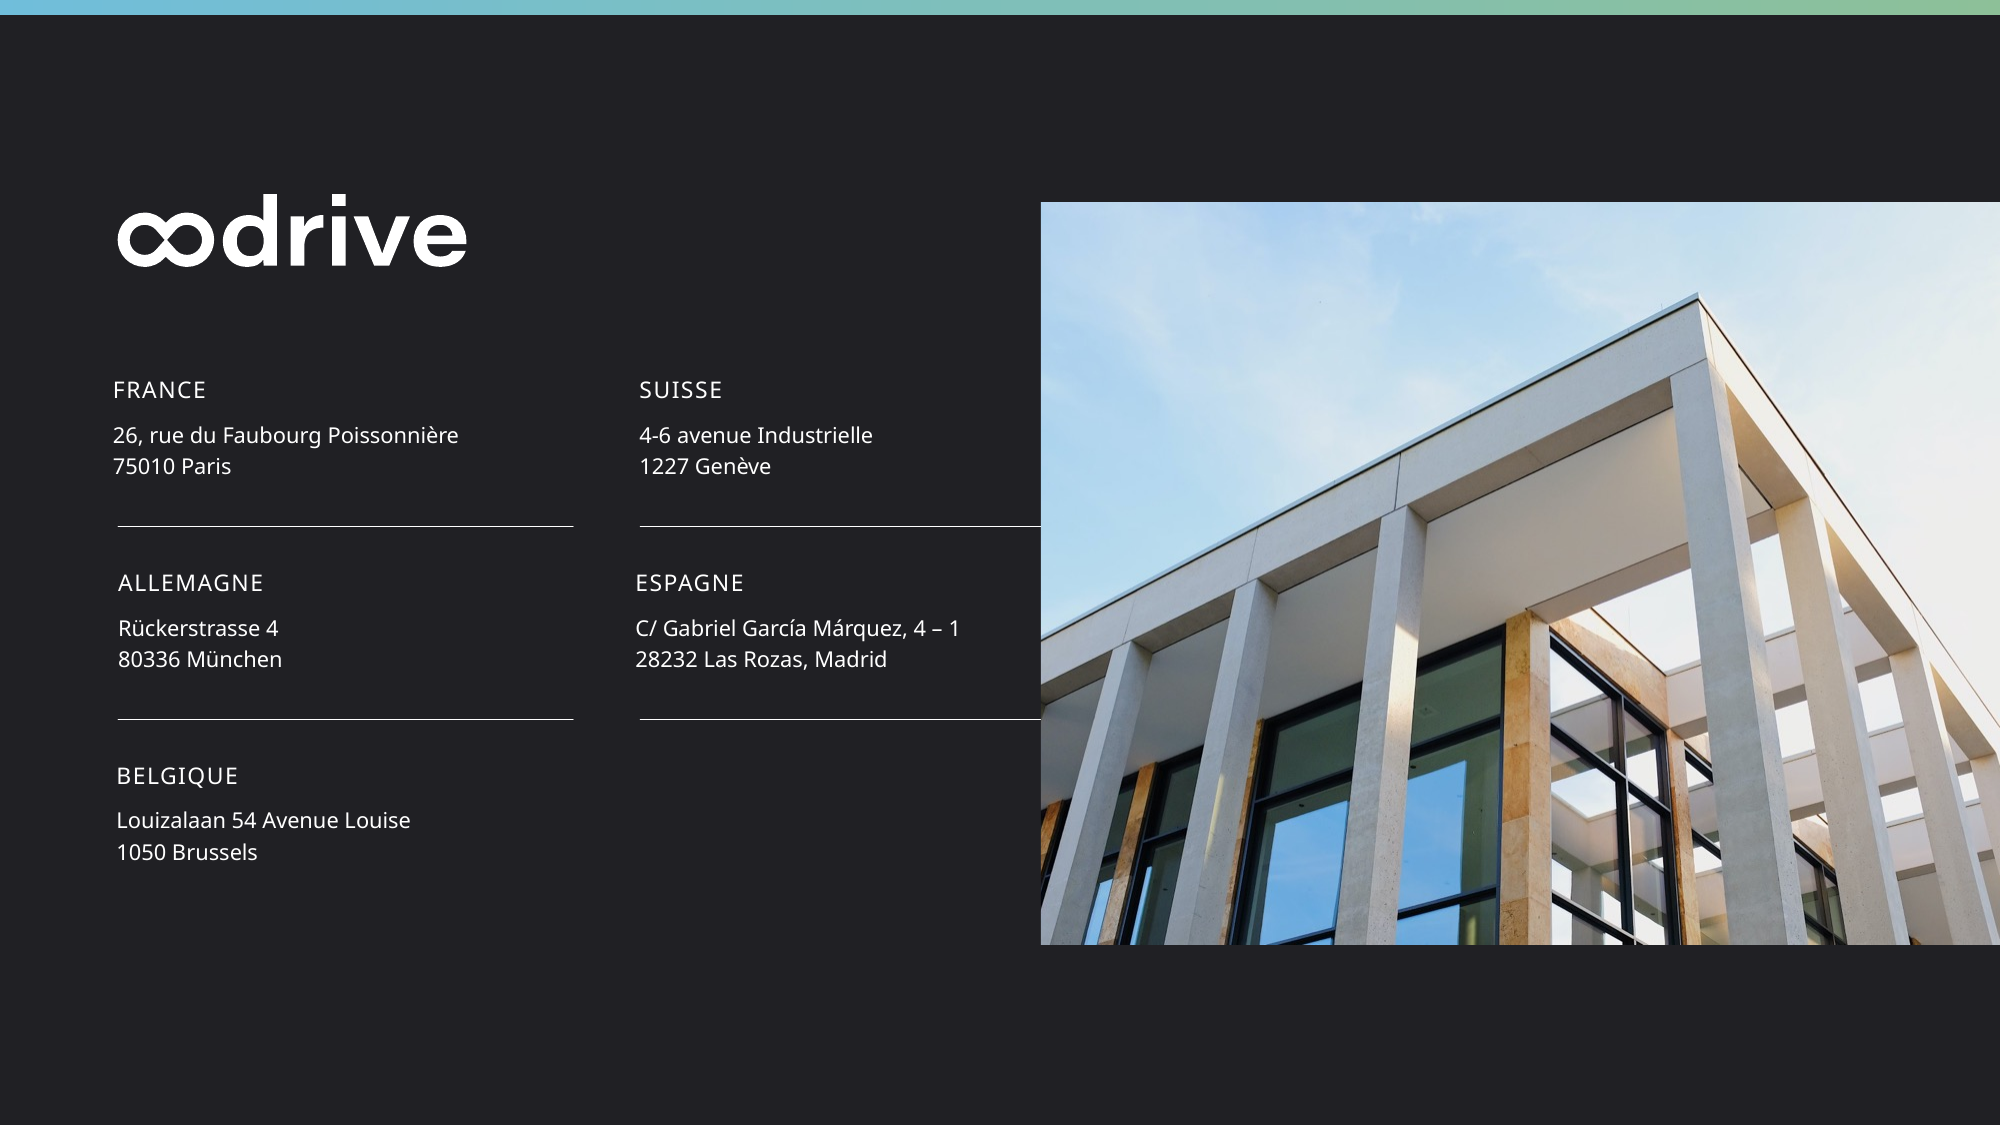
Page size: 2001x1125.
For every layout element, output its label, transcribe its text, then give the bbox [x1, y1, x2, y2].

list [1040, 202, 2000, 945]
text_box [0, 0, 2000, 15]
text_box ALLEMAGNE Rückerstrasse 4 80336 München [118, 563, 283, 672]
text_box SUISSE 4-6 avenue Industrielle 1227 Genève [639, 370, 874, 479]
text_box ESPAGNE C/ Gabriel García Márquez, 4 – 1 28232 Las Rozas, Madrid [635, 563, 962, 672]
text_box BELGIQUE Louizalaan 54 Avenue Louise 1050 Brussels [116, 756, 418, 865]
text_box FRANCE 26, rue du Faubourg Poissonnière 75010 Paris [112, 370, 460, 479]
